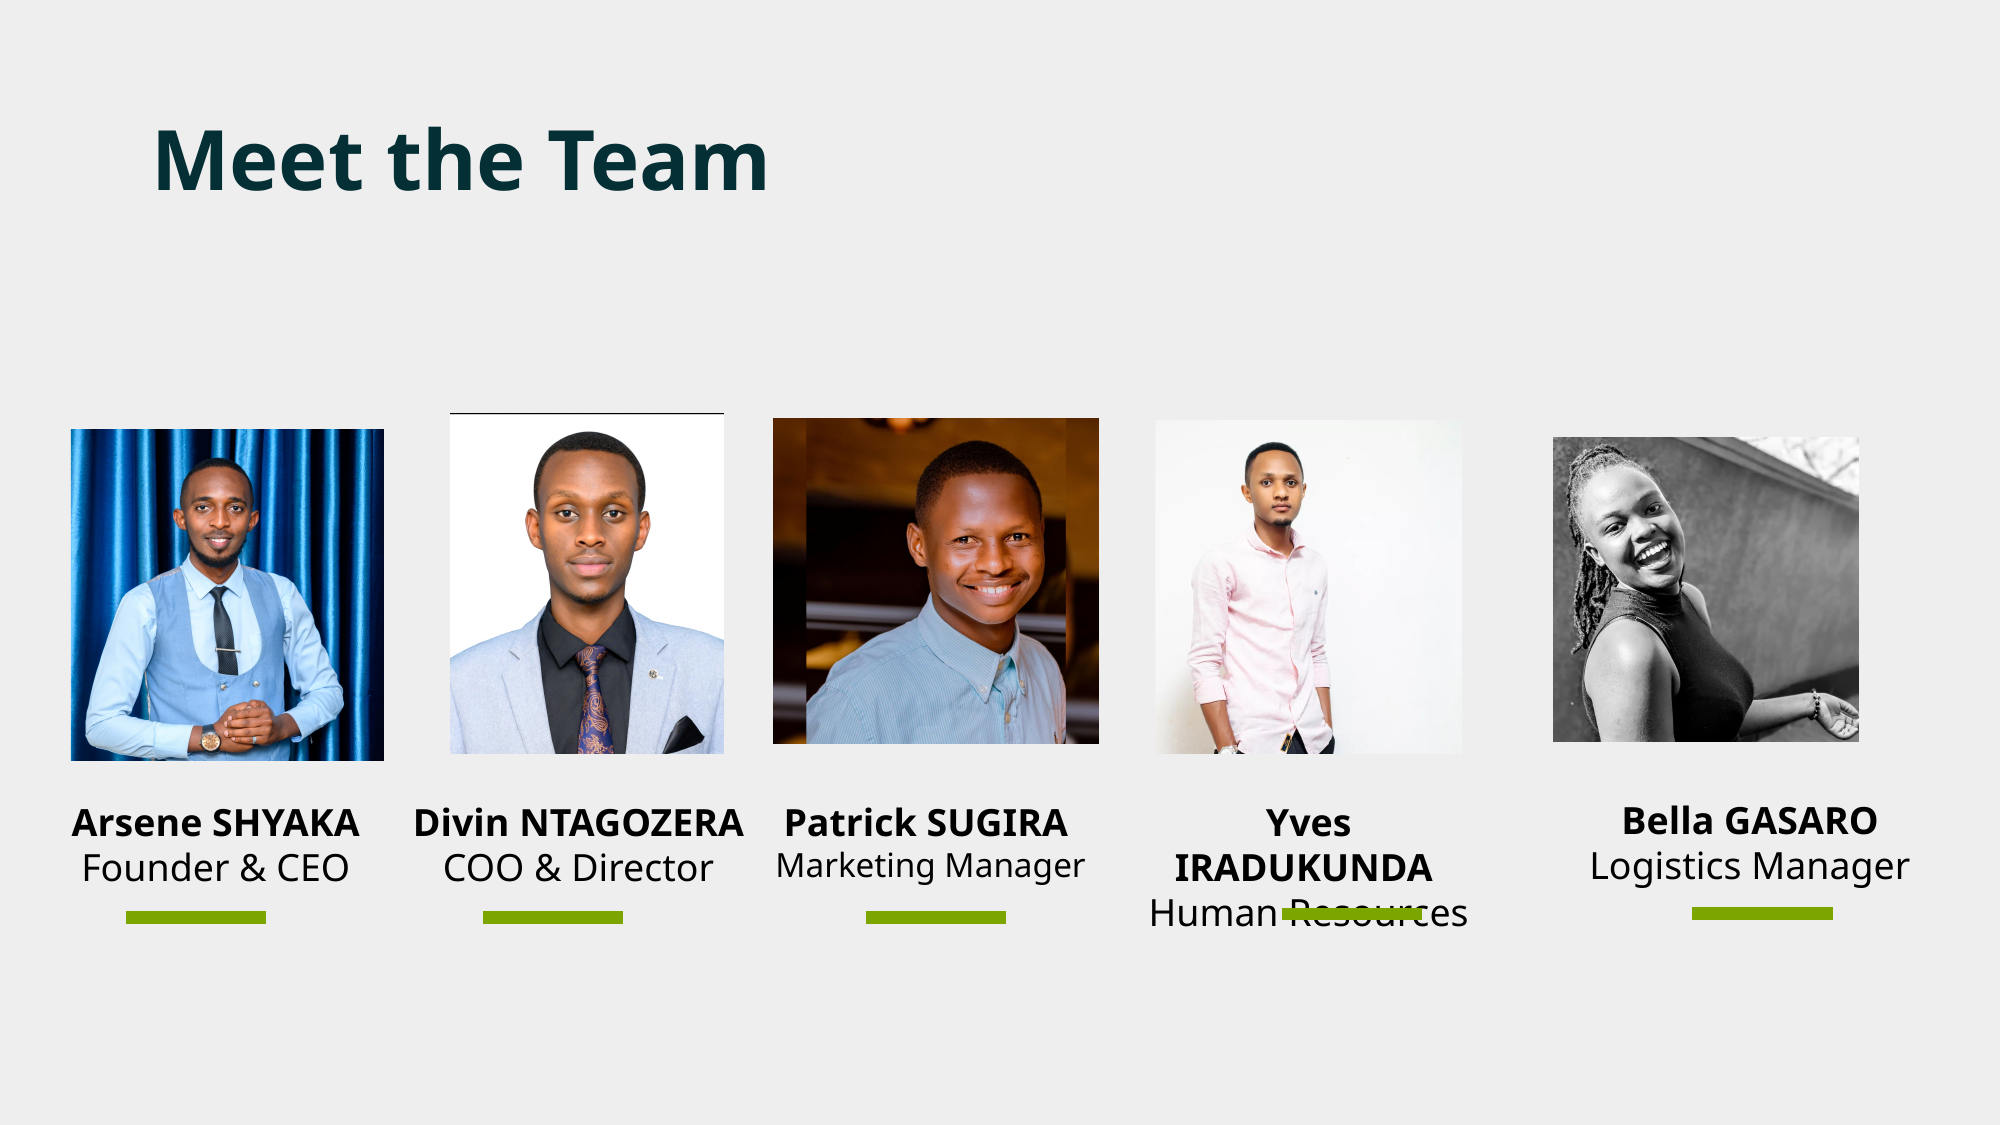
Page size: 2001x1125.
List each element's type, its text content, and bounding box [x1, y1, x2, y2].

text_box Arsene SHYAKA Founder & CEO [29, 791, 392, 897]
text_box Divin NTAGOZERA COO & Director [392, 791, 765, 897]
text_box Patrick SUGIRA Marketing Manager [742, 791, 1119, 892]
text_box Yves IRADUKUNDA Human Resources [1119, 791, 1498, 942]
picture [70, 429, 385, 761]
title Meet the Team [136, 54, 1862, 272]
text_box Bella GASARO Logistics Manager [1553, 789, 1947, 895]
picture [1553, 436, 1859, 743]
picture [449, 413, 724, 754]
picture [773, 418, 1099, 744]
picture [1155, 420, 1462, 754]
